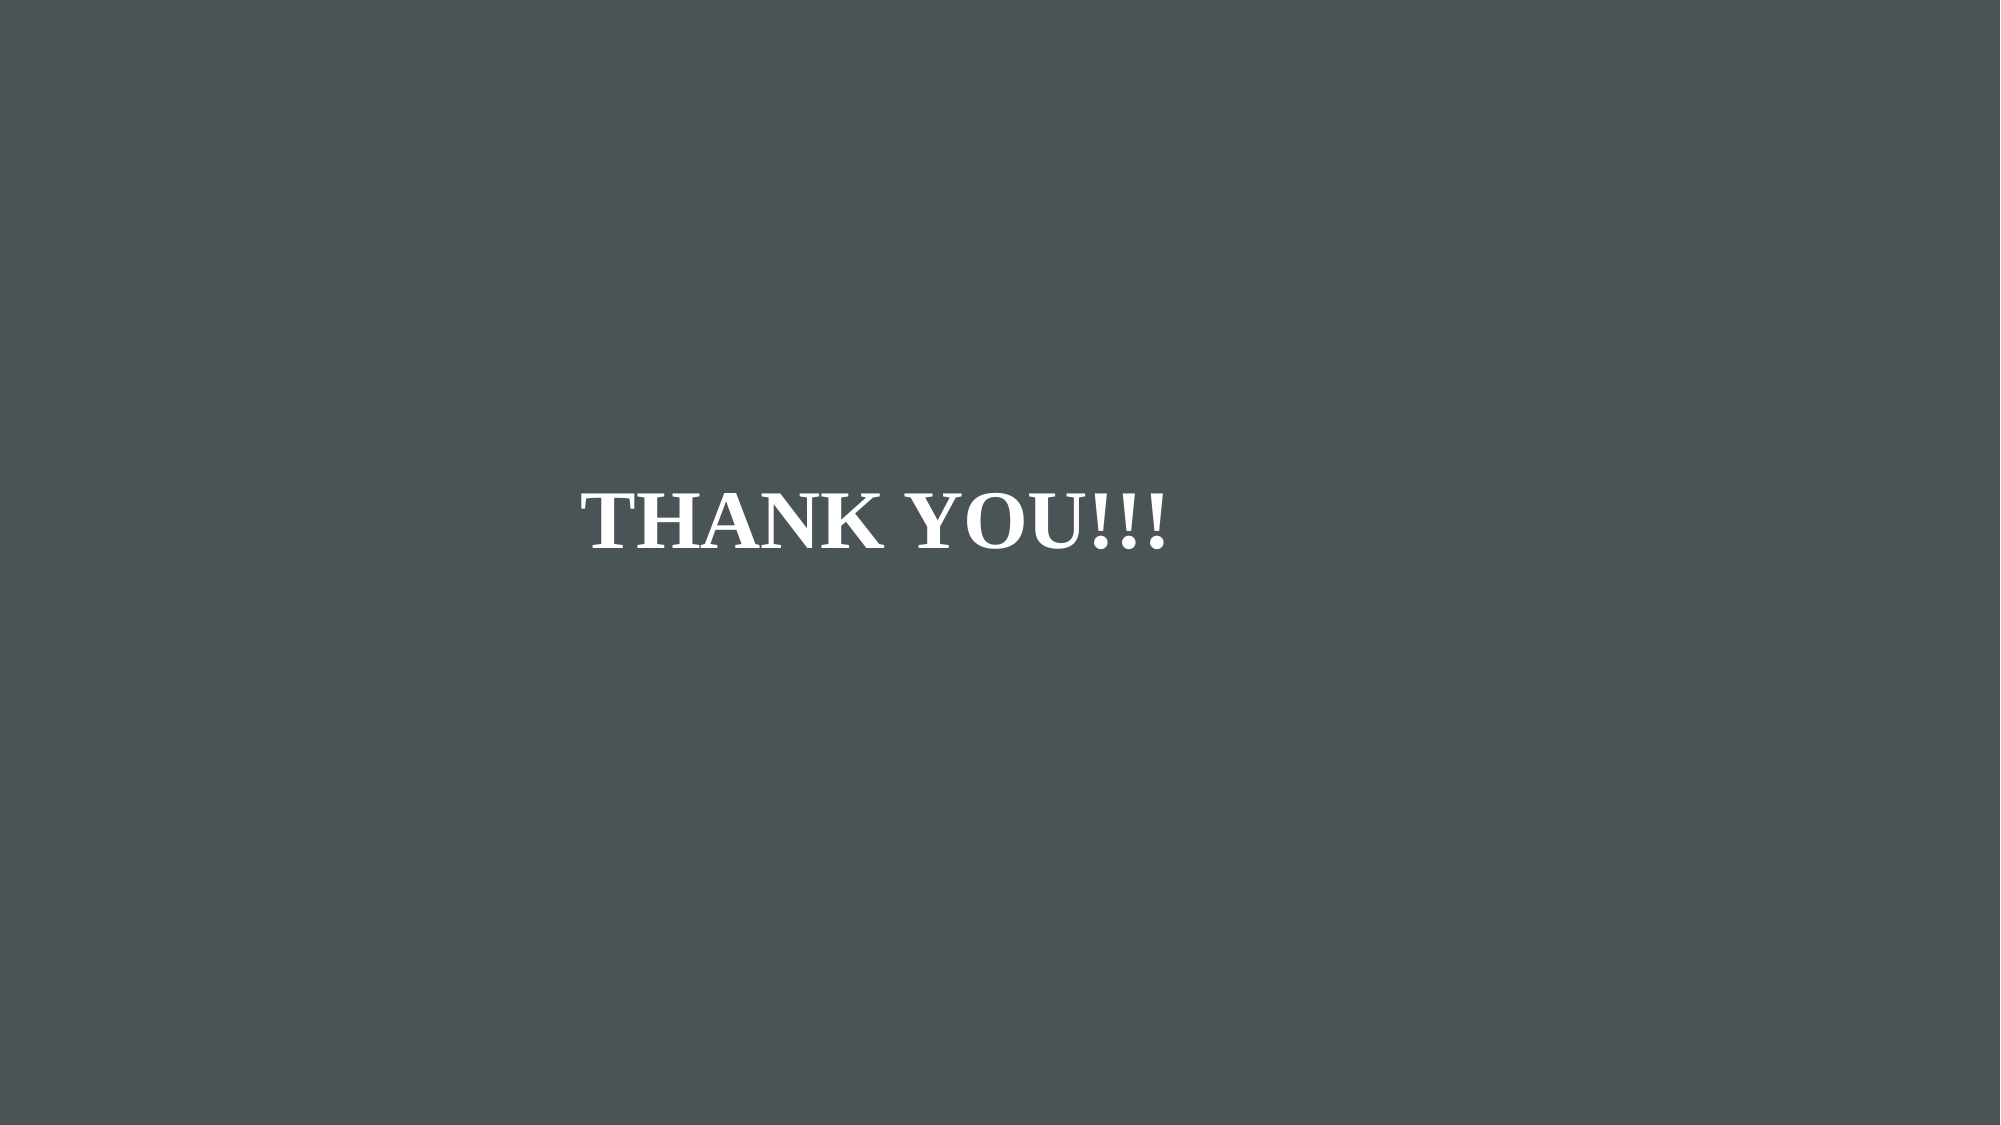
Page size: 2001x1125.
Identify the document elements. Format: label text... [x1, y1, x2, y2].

list THANK YOU!!! [372, 216, 1380, 973]
